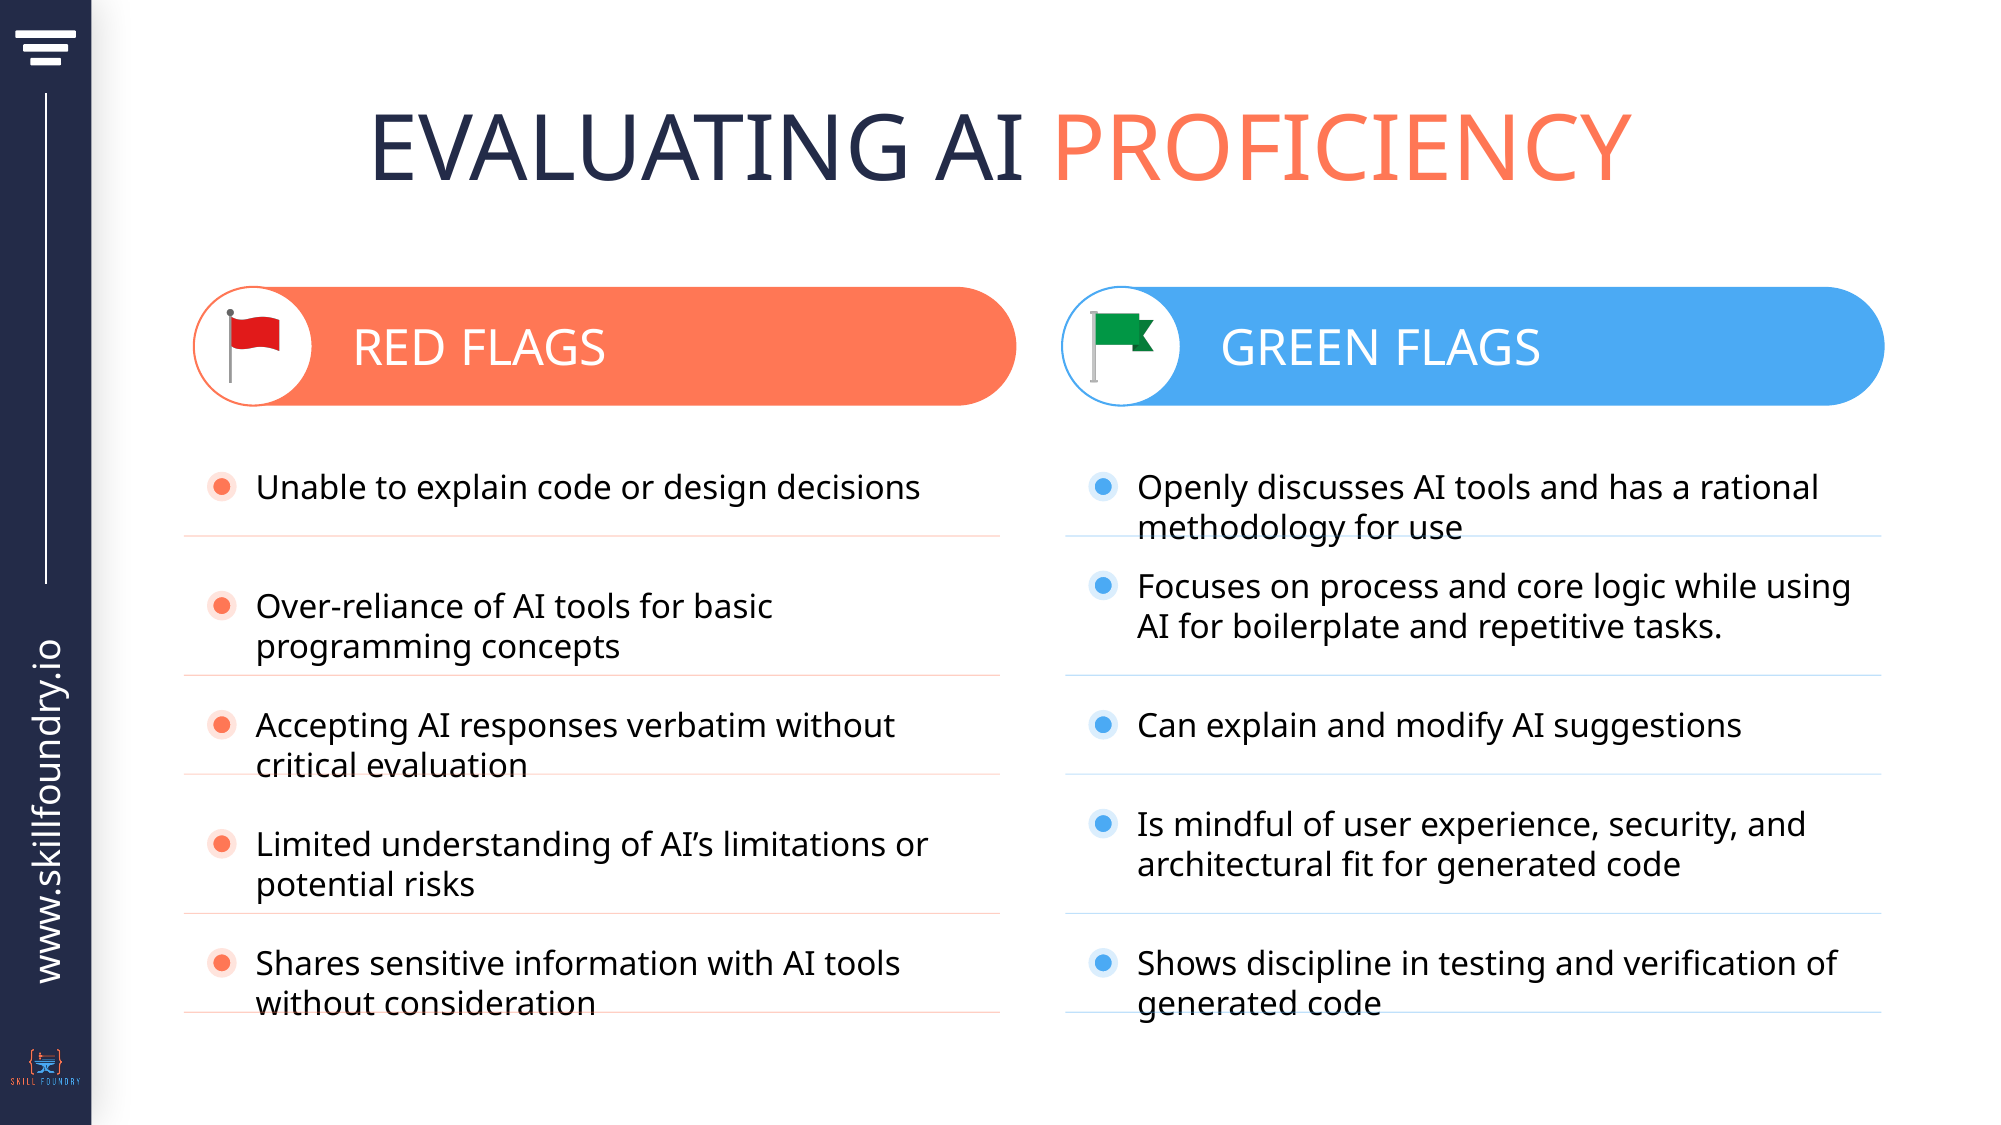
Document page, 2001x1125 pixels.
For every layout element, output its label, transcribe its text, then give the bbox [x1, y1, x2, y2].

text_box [210, 458, 1000, 515]
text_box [210, 577, 1000, 634]
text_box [1091, 934, 1882, 991]
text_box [1091, 795, 1882, 892]
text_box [210, 696, 1000, 753]
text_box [1091, 458, 1882, 515]
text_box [1061, 286, 1885, 406]
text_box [210, 815, 1000, 872]
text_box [1091, 696, 1882, 753]
picture [11, 1049, 80, 1085]
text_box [193, 286, 1017, 406]
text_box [210, 934, 1000, 991]
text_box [1091, 557, 1882, 654]
text_box EVALUATING AI PROFICIENCY [62, 81, 1938, 206]
